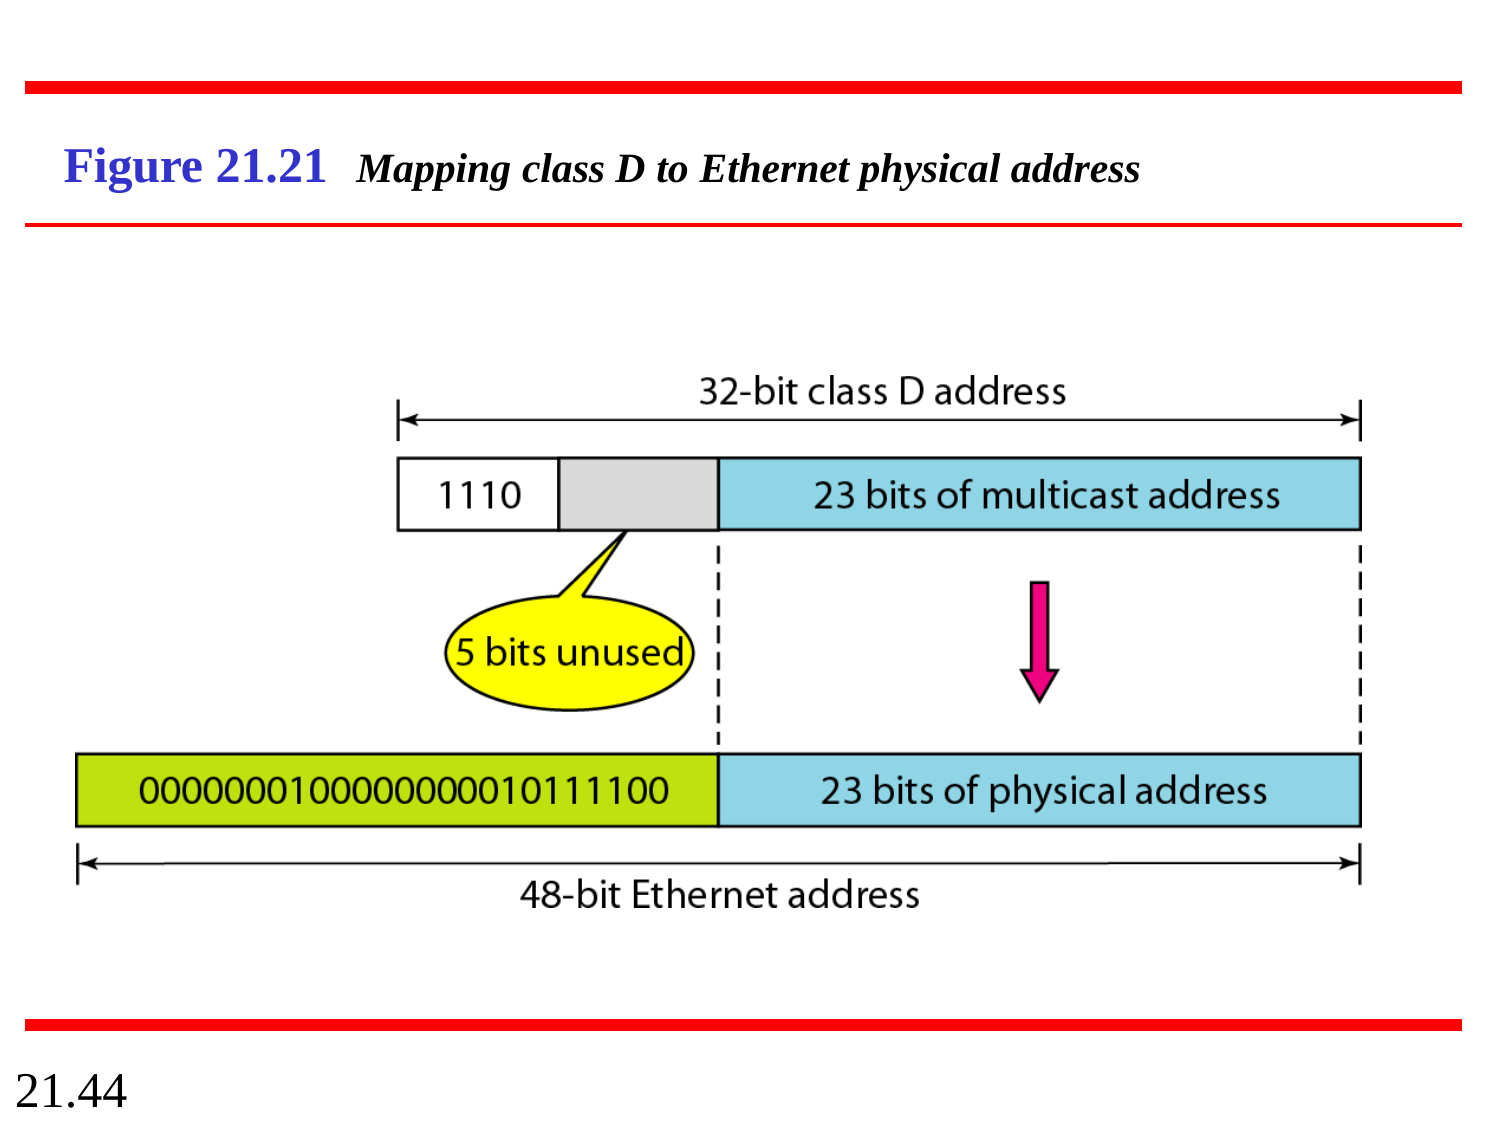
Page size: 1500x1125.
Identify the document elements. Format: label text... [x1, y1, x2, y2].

picture [75, 374, 1362, 908]
slide_number 21.44 [12, 1060, 134, 1125]
title Figure 21.21 Mapping class D to Ethernet physical address [61, 130, 1143, 321]
